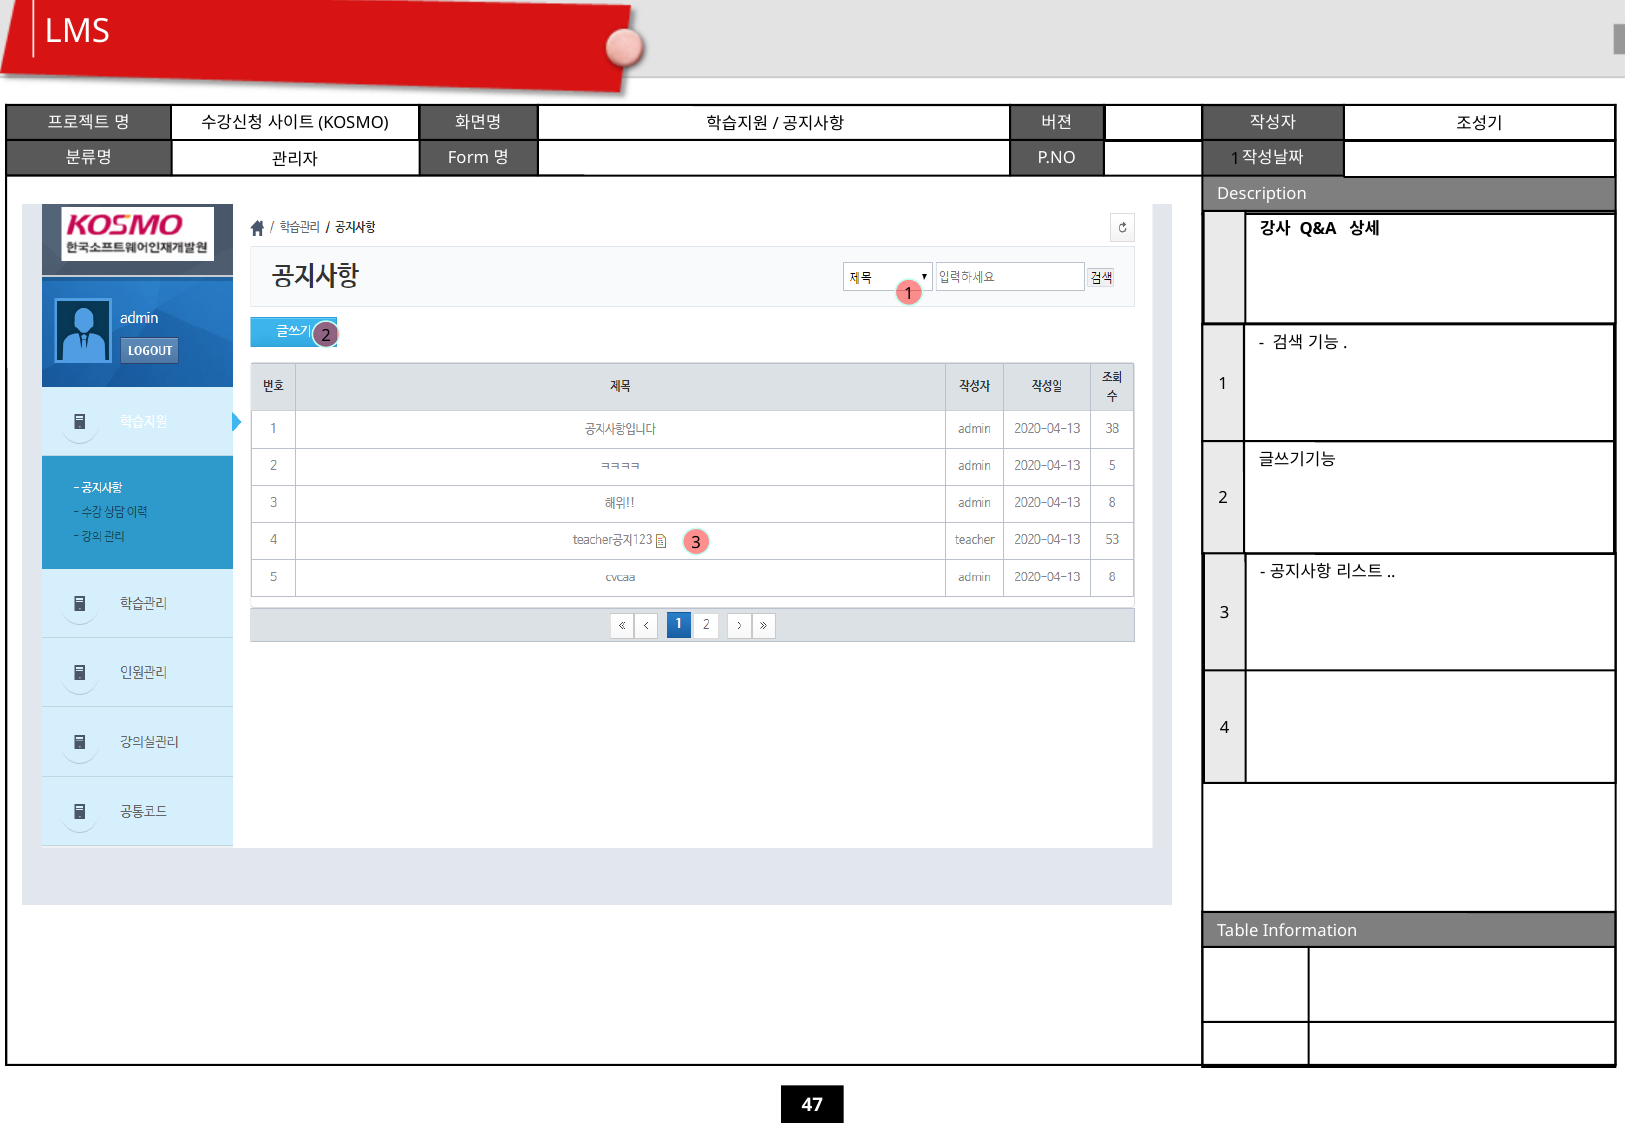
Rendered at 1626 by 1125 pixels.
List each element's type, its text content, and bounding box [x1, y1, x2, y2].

text_box 학습지원/공지사항 [539, 103, 1012, 142]
text_box [1105, 105, 1203, 141]
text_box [1202, 324, 1614, 554]
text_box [1203, 553, 1616, 783]
text_box 관리자 [171, 139, 419, 178]
picture [22, 204, 1172, 906]
text_box 수강신청 사이트(KOSMO) [171, 104, 419, 139]
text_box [1202, 911, 1616, 1067]
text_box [1203, 210, 1616, 324]
text_box LMS [29, 0, 597, 57]
text_box 1 [1105, 140, 1247, 176]
picture [0, 0, 1625, 110]
text_box 조성기 [1344, 105, 1616, 140]
text_box [1344, 141, 1616, 177]
